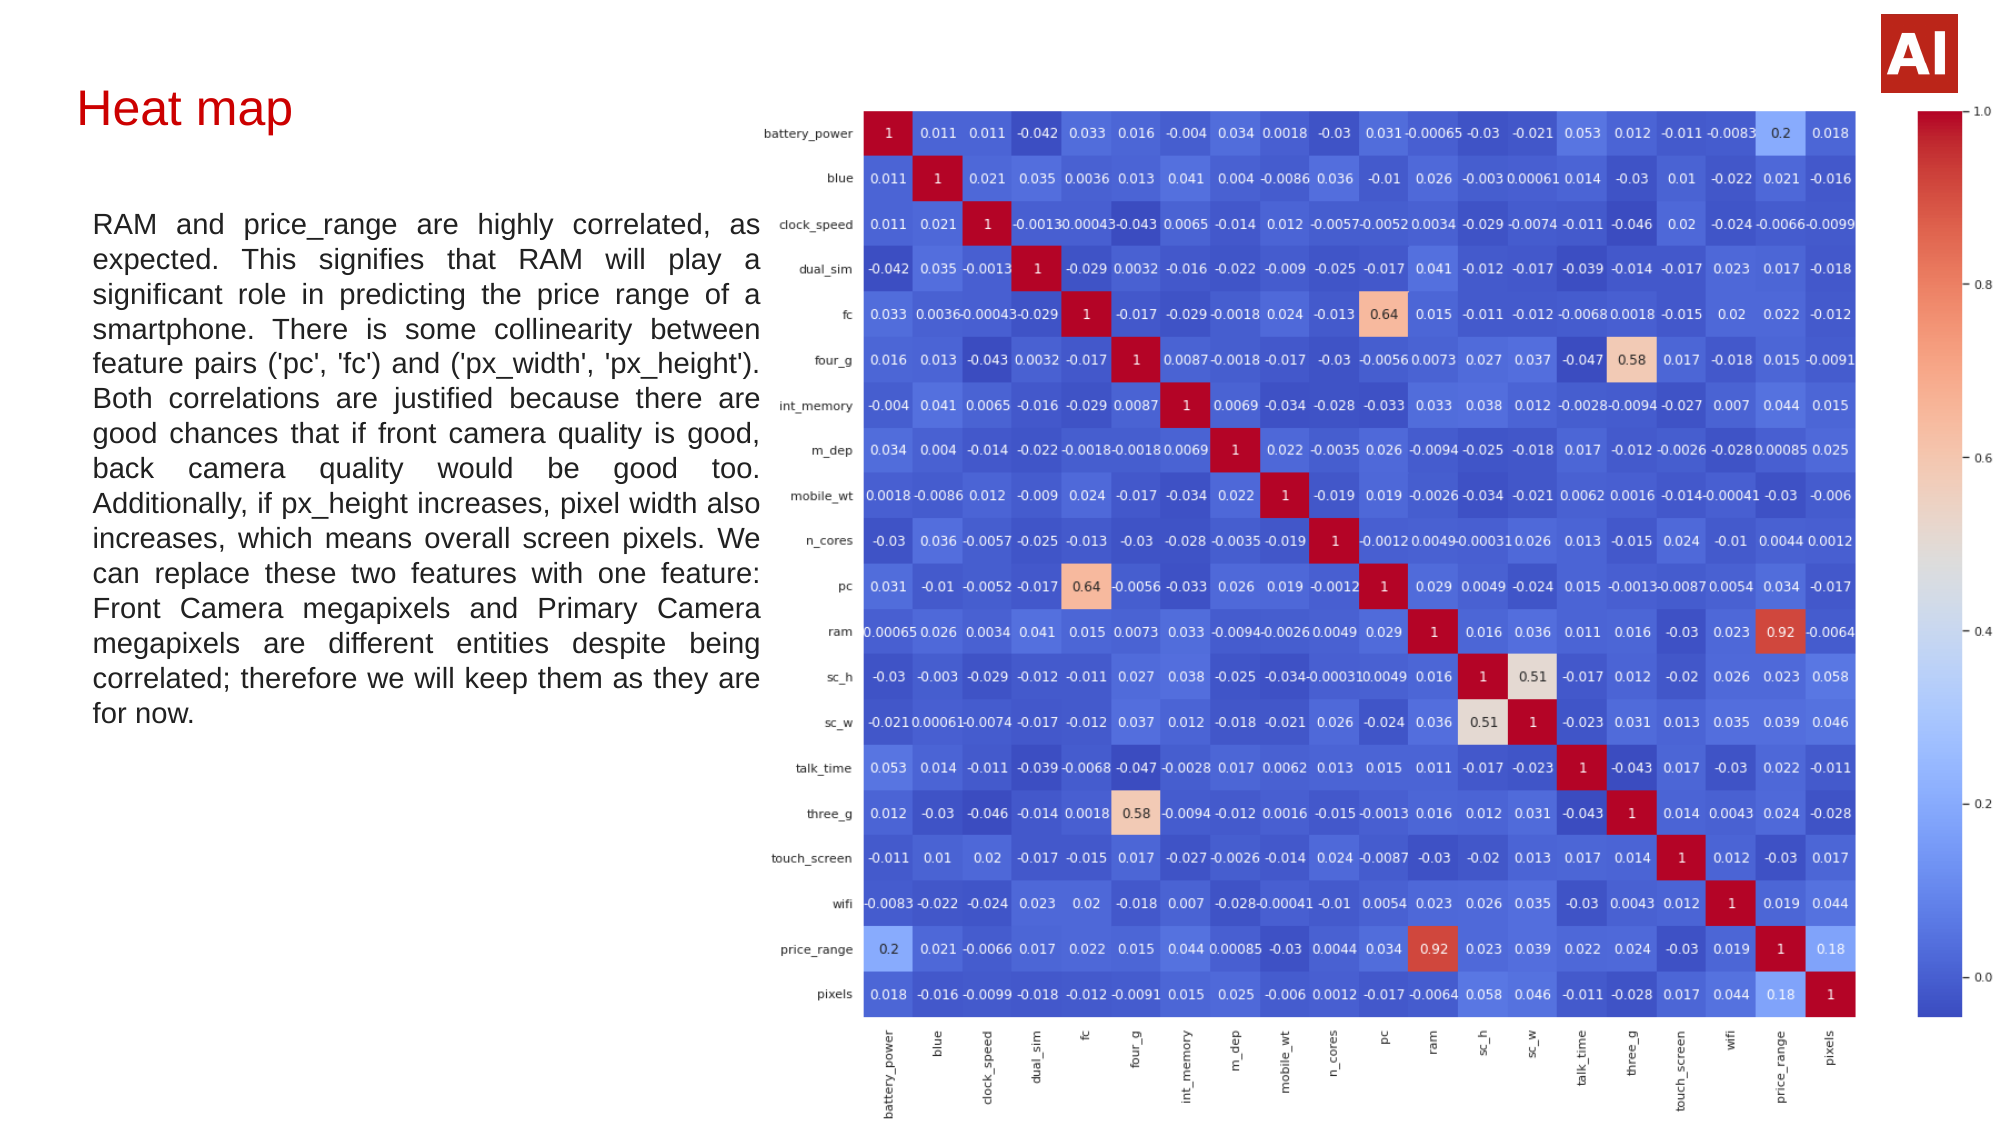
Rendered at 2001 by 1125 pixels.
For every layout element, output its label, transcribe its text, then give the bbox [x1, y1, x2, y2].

text_box RAM and price_range are highly correlated, as expected. This signifies that RAM will play a significant role in predicting the price range of a smartphone. There is some collinearity between feature pairs ('pc', 'fc') and ('px_width', 'px_height'). Both correlations are justified because there are good chances that if front camera quality is good, back camera quality would be good too. Additionally, if px_height increases, pixel width also increases, which means overall screen pixels. We can replace these two features with one feature: Front Camera megapixels and Primary Camera megapixels are different entities despite being correlated; therefore we will keep them as they are for now. [77, 197, 750, 737]
text_box Heat map [61, 67, 1100, 143]
picture [1881, 14, 1958, 93]
picture [755, 99, 2000, 1125]
